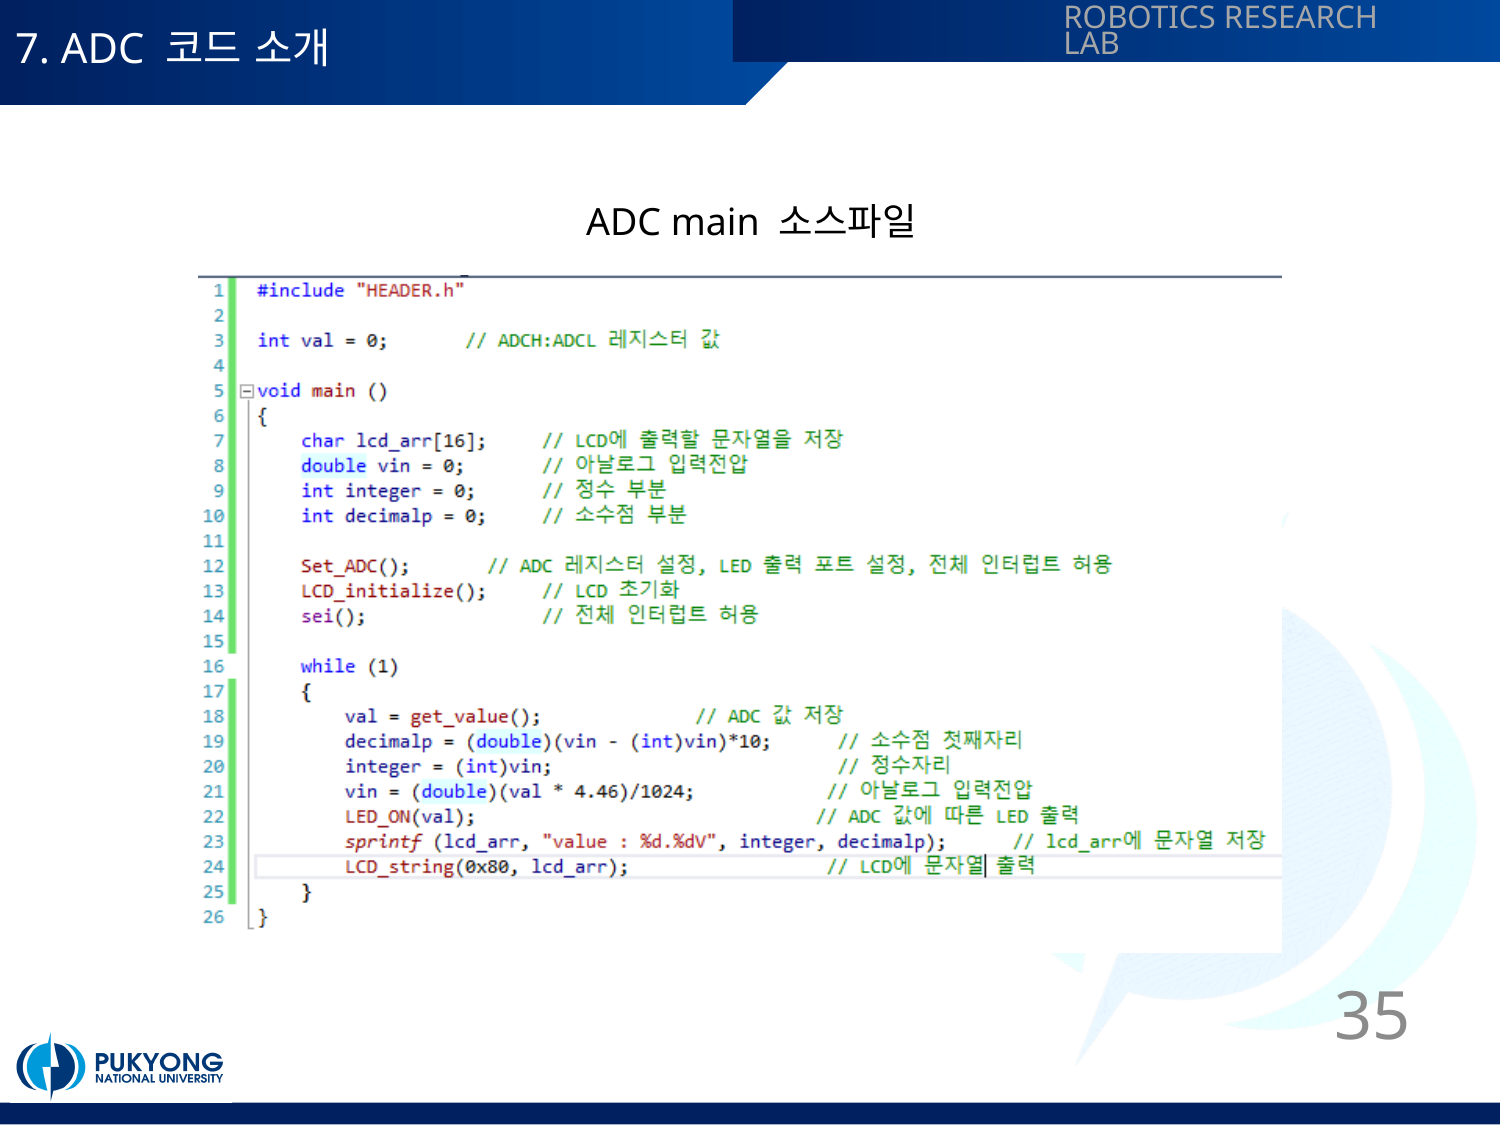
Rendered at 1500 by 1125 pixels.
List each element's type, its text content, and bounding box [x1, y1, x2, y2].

picture [198, 275, 1282, 953]
picture [10, 1030, 232, 1103]
title 7. ADC 코드 소개 [0, 12, 767, 88]
slide_number 35 [1088, 988, 1426, 1048]
text_box ADC main 소스파일 [571, 190, 962, 251]
